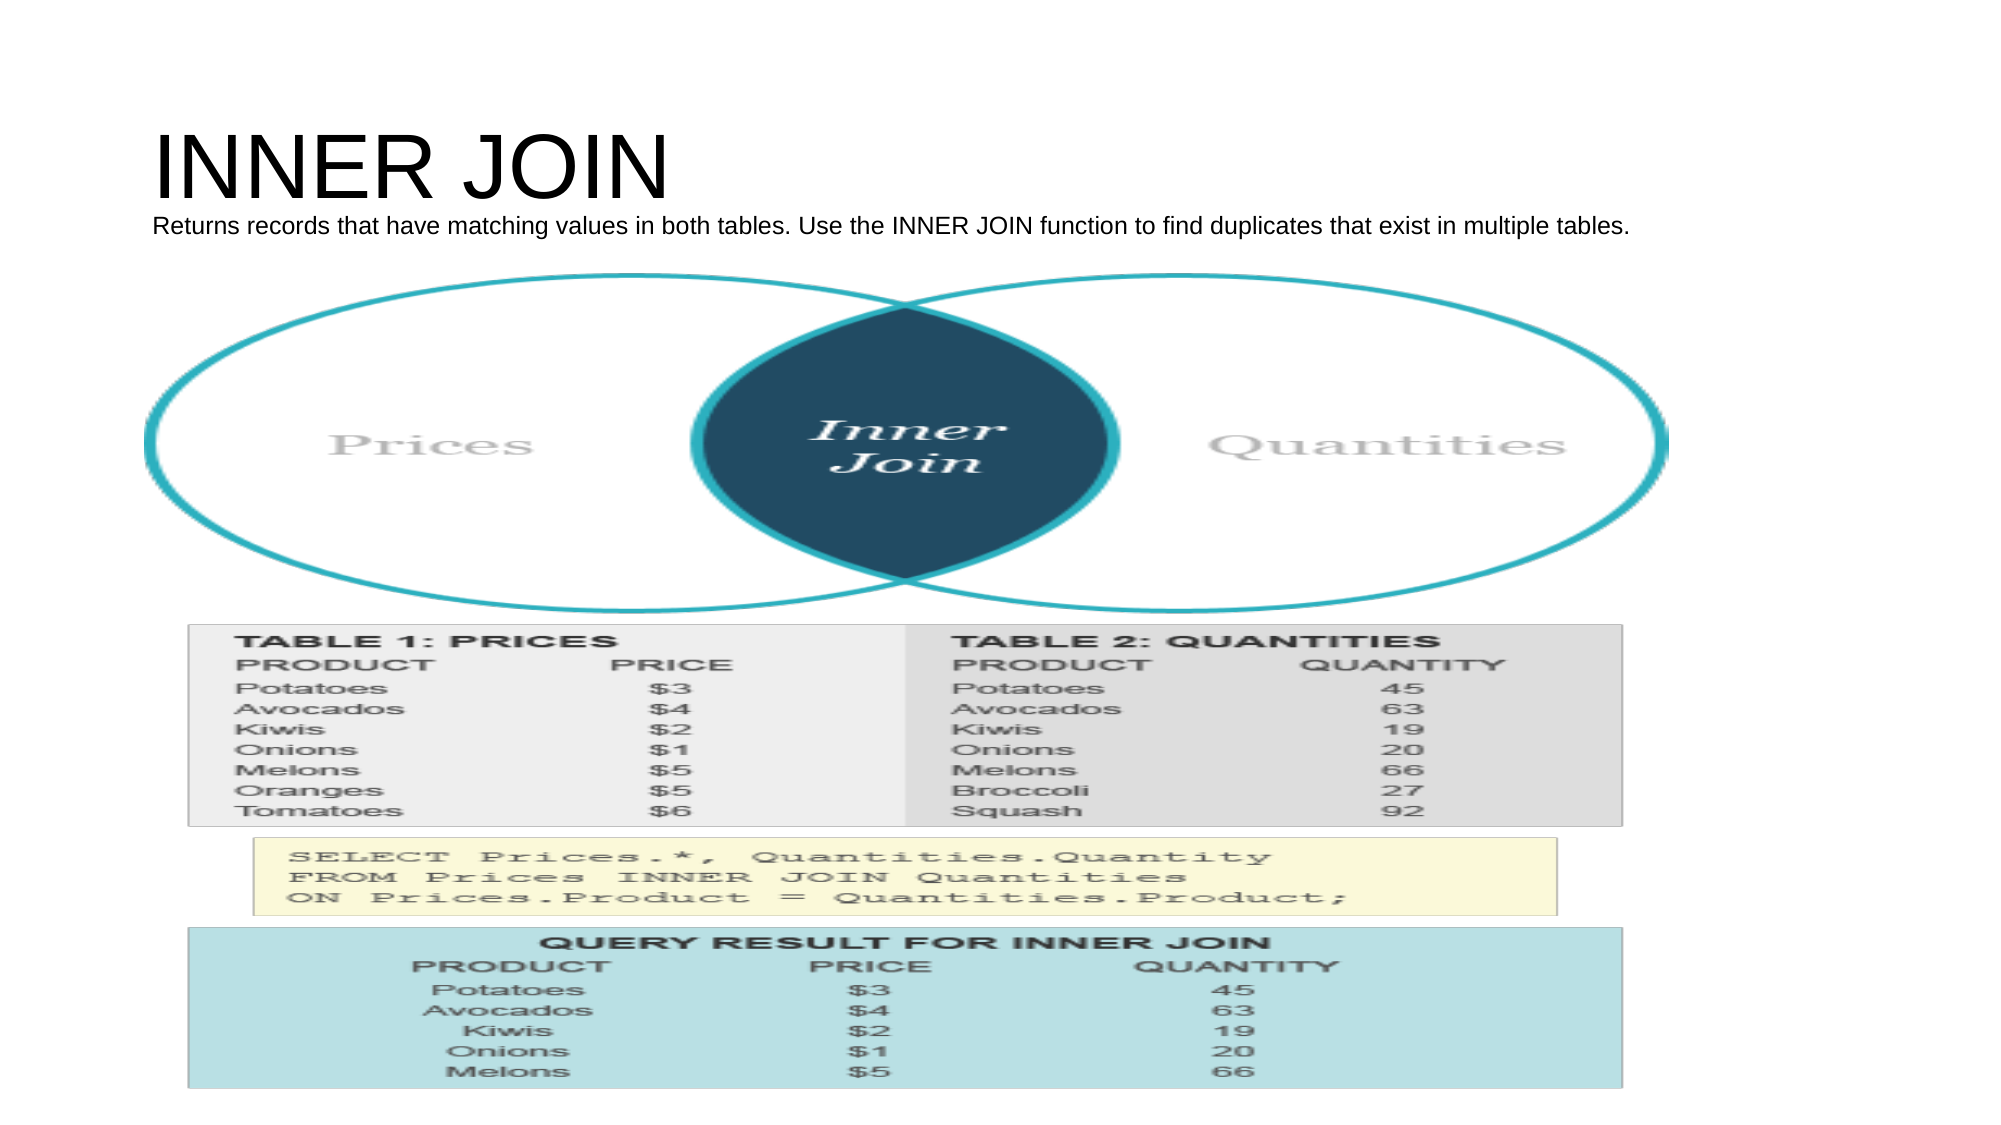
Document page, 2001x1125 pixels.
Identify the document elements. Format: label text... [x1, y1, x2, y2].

title INNER JOIN [137, 59, 1863, 205]
list Returns records that have matching values in both tables. Use the INNER JOIN function to find duplicates that exist in multiple tables. [137, 205, 1863, 920]
picture [144, 262, 1669, 1103]
